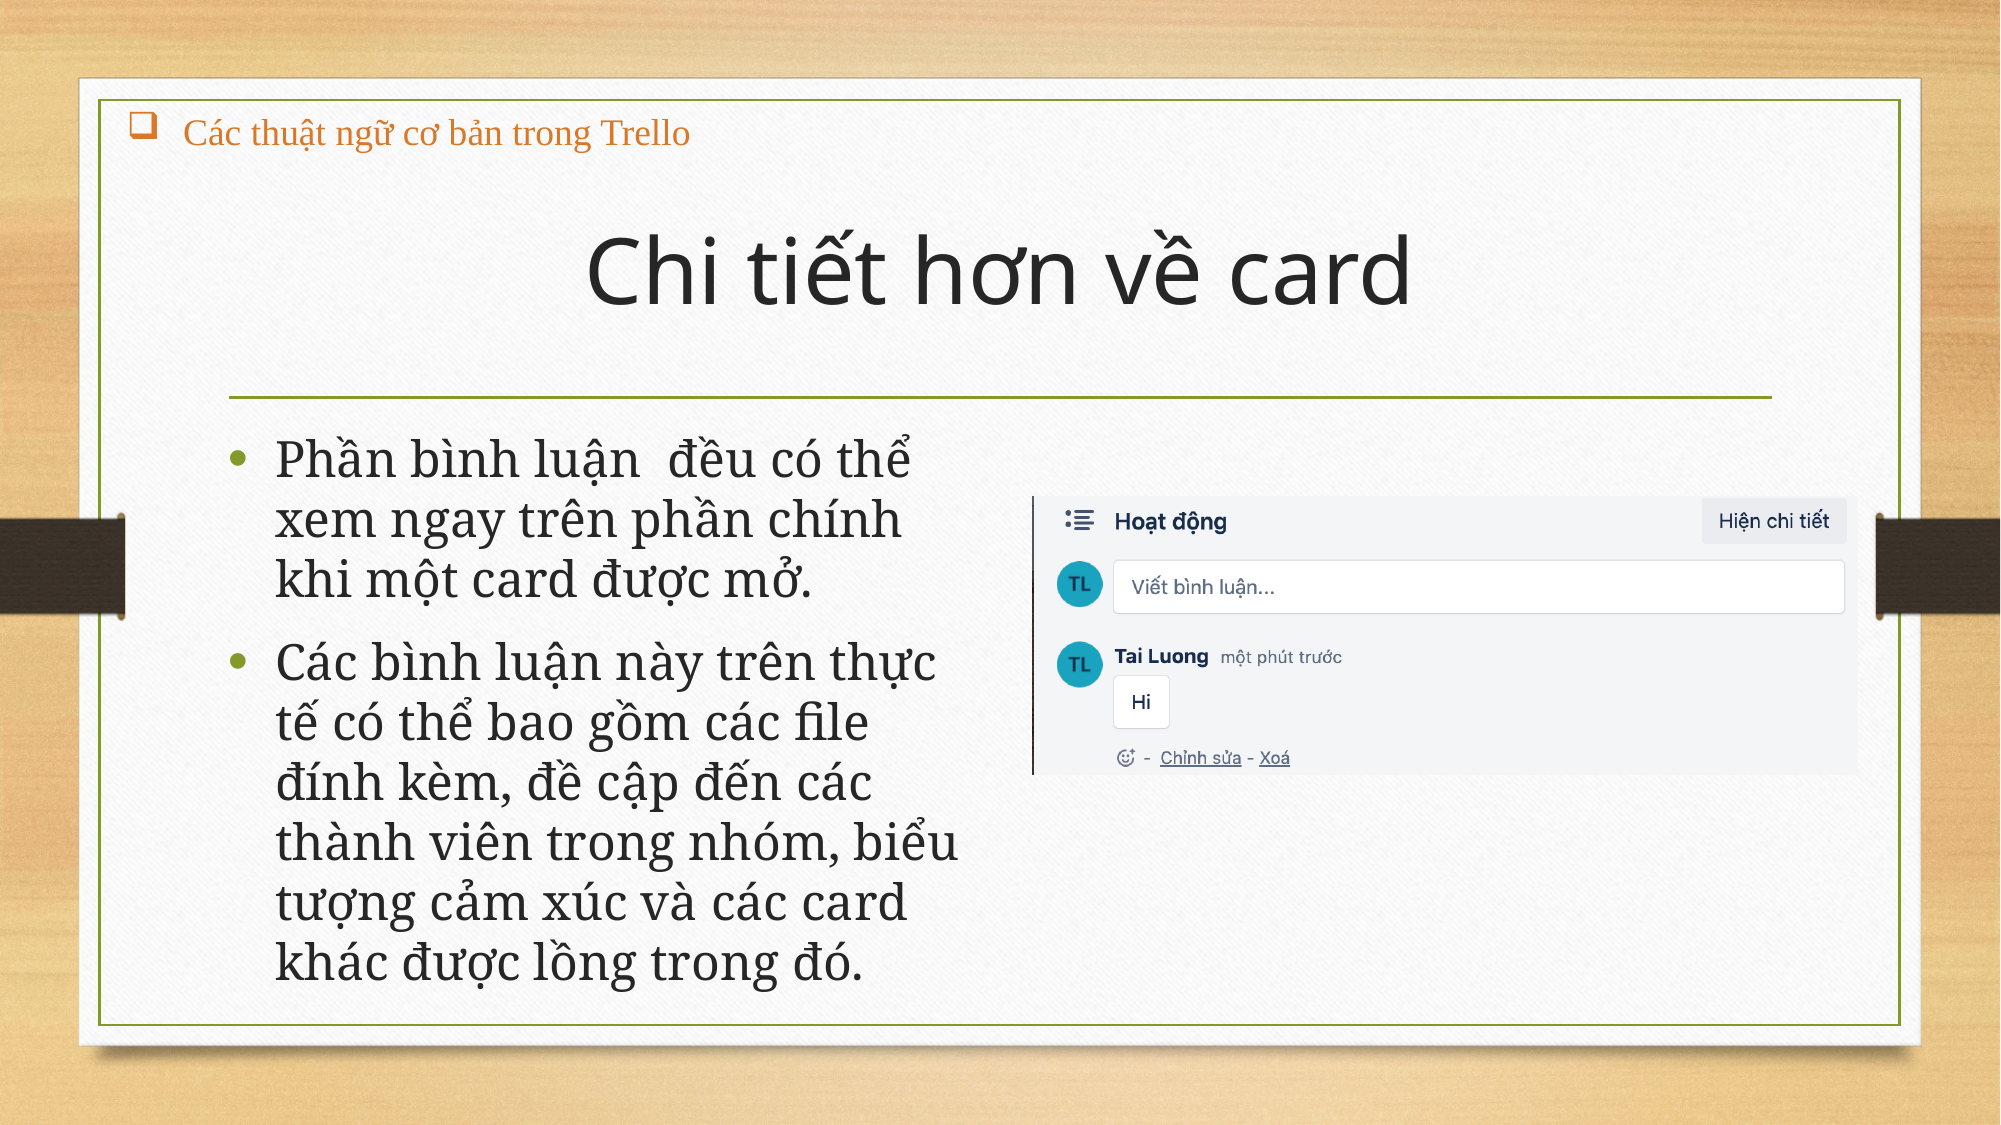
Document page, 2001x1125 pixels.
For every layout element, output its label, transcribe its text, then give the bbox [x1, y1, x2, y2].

list Phần bình luận đều có thể xem ngay trên phần chính khi một card được mở. Các bình luận này trên thực tế có thể bao gồm các file đính kèm, đề cập đến các thành viên trong nhóm, biểu tượng cảm xúc và các card khác được lồng trong đó. [213, 420, 987, 963]
text_box Các thuật ngữ cơ bản trong Trello [112, 100, 707, 161]
picture [0, 0, 2001, 1125]
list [1031, 495, 1858, 775]
title Chi tiết hơn về card [212, 161, 1788, 375]
